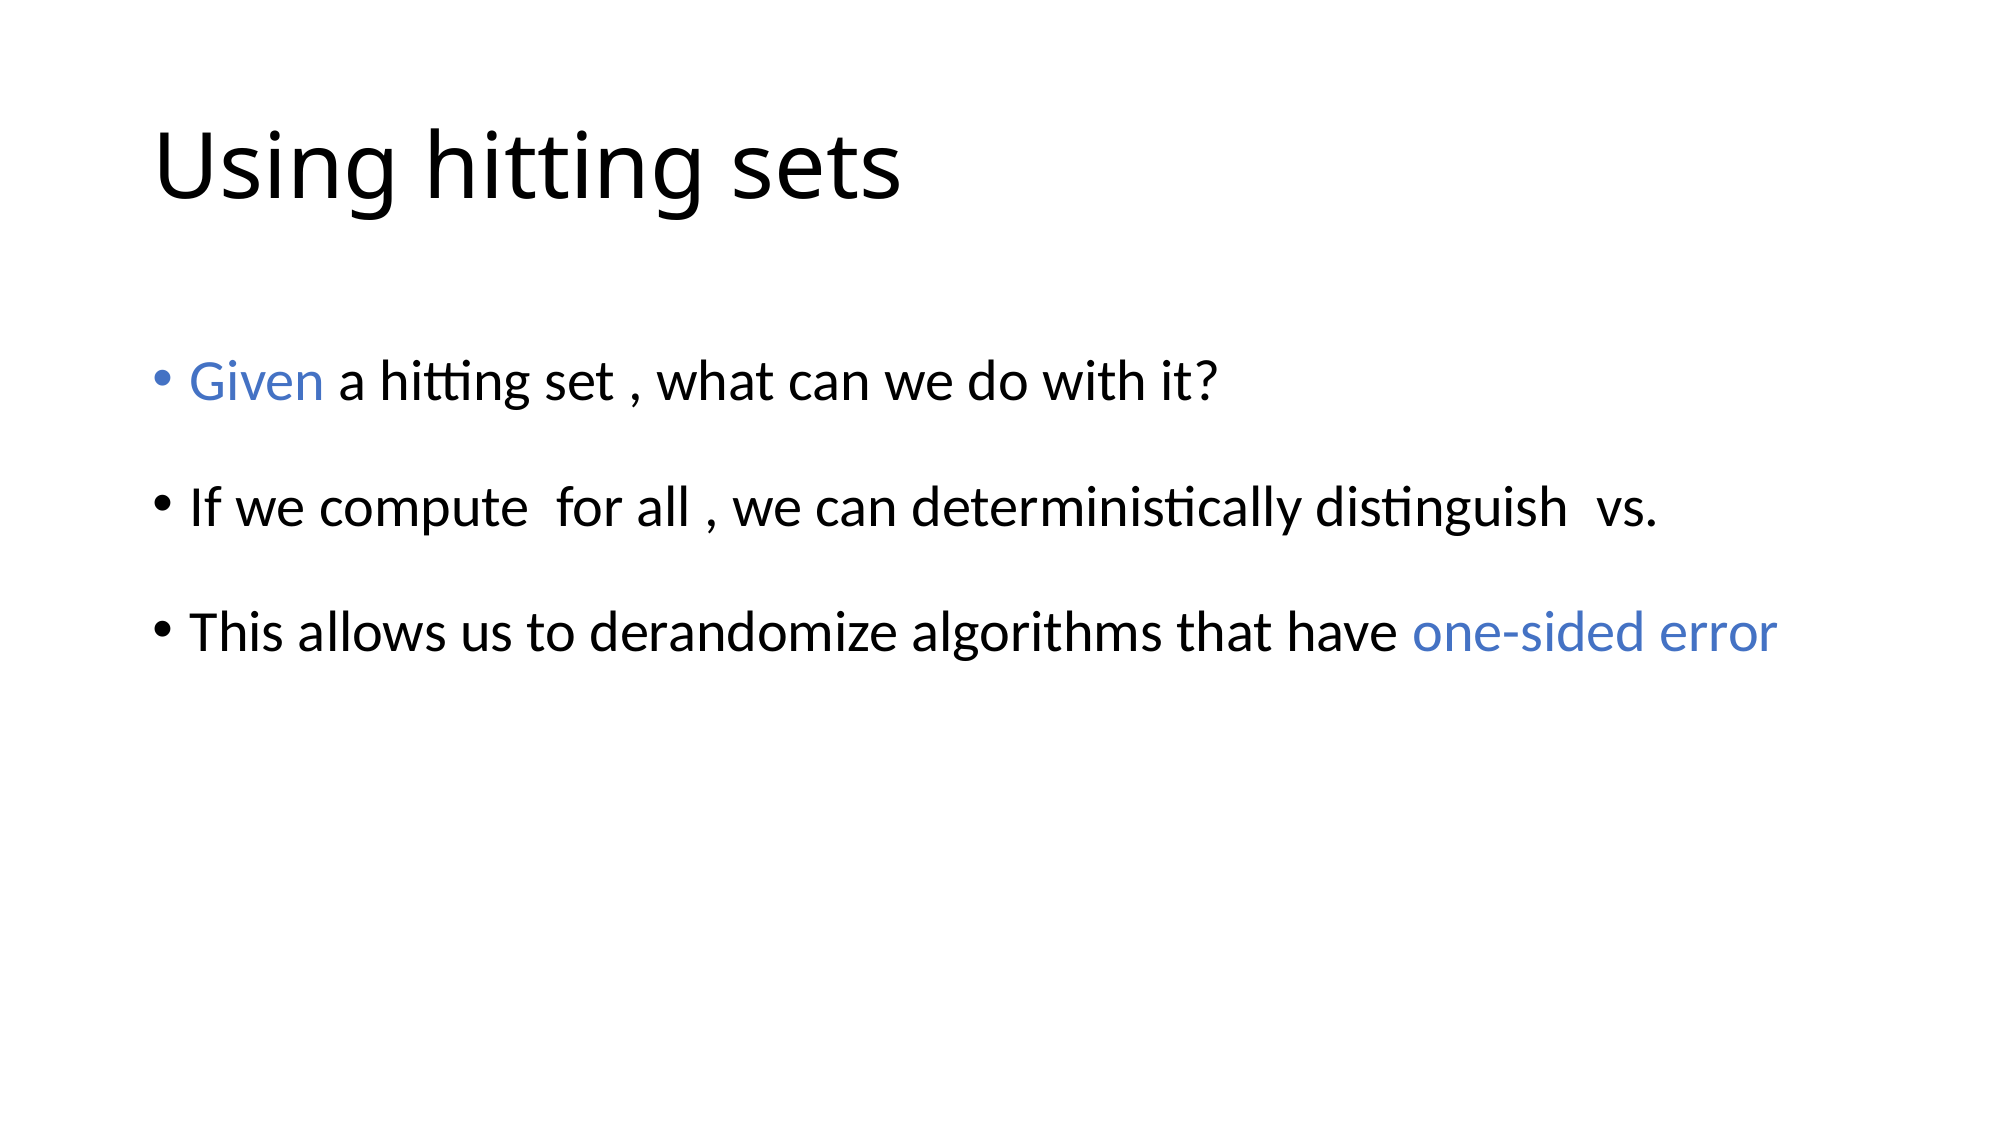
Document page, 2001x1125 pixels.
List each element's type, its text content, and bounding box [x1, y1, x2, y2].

title Using hitting sets [137, 59, 1863, 278]
